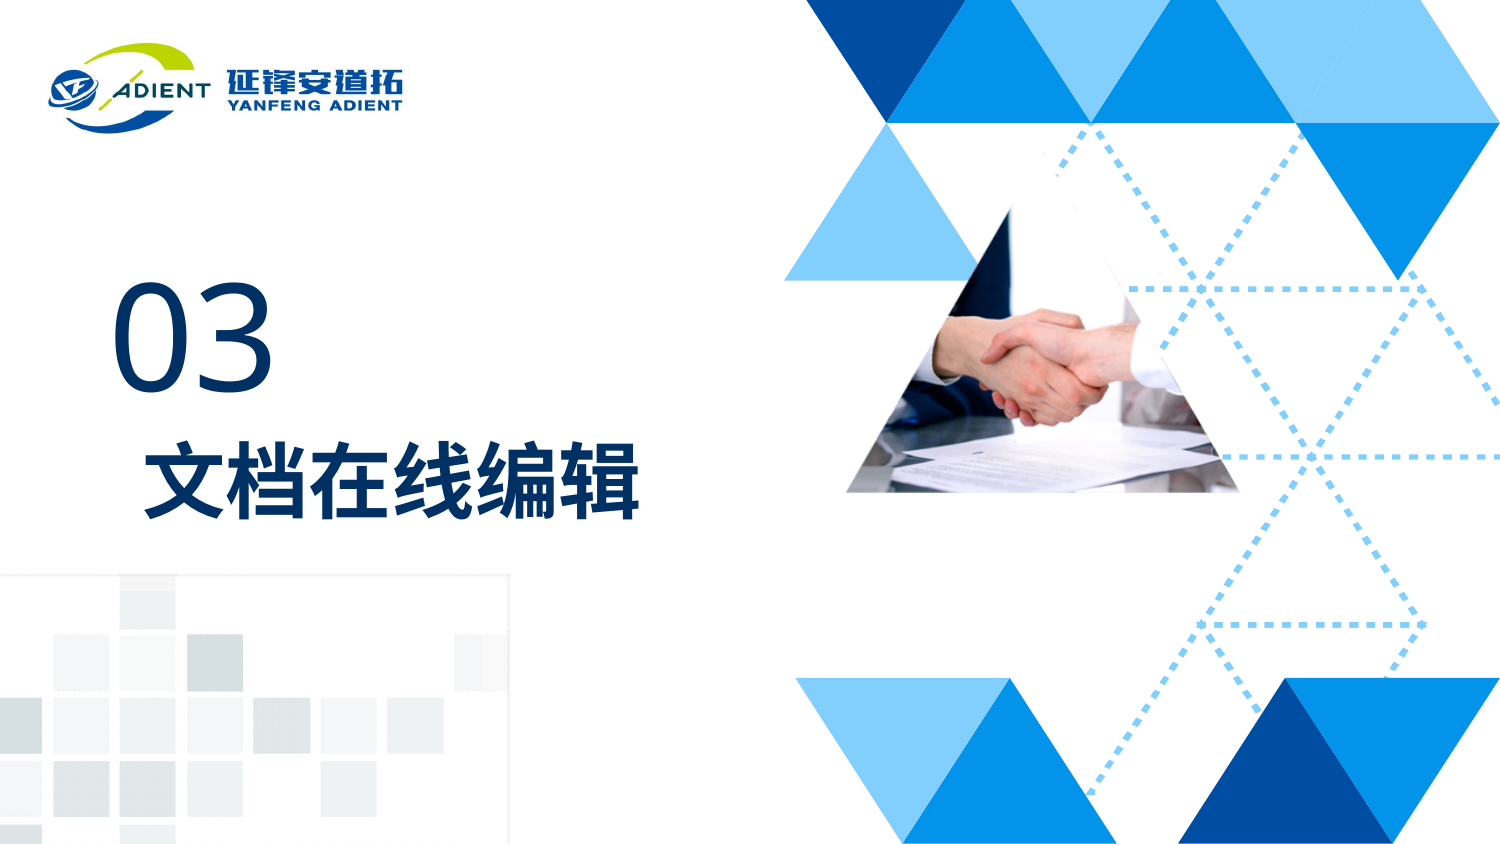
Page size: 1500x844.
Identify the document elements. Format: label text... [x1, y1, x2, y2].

text_box 文档在线编辑 [127, 421, 657, 537]
picture [846, 152, 1240, 494]
picture [0, 574, 510, 844]
text_box 03 [93, 234, 328, 430]
picture [21, 22, 434, 153]
